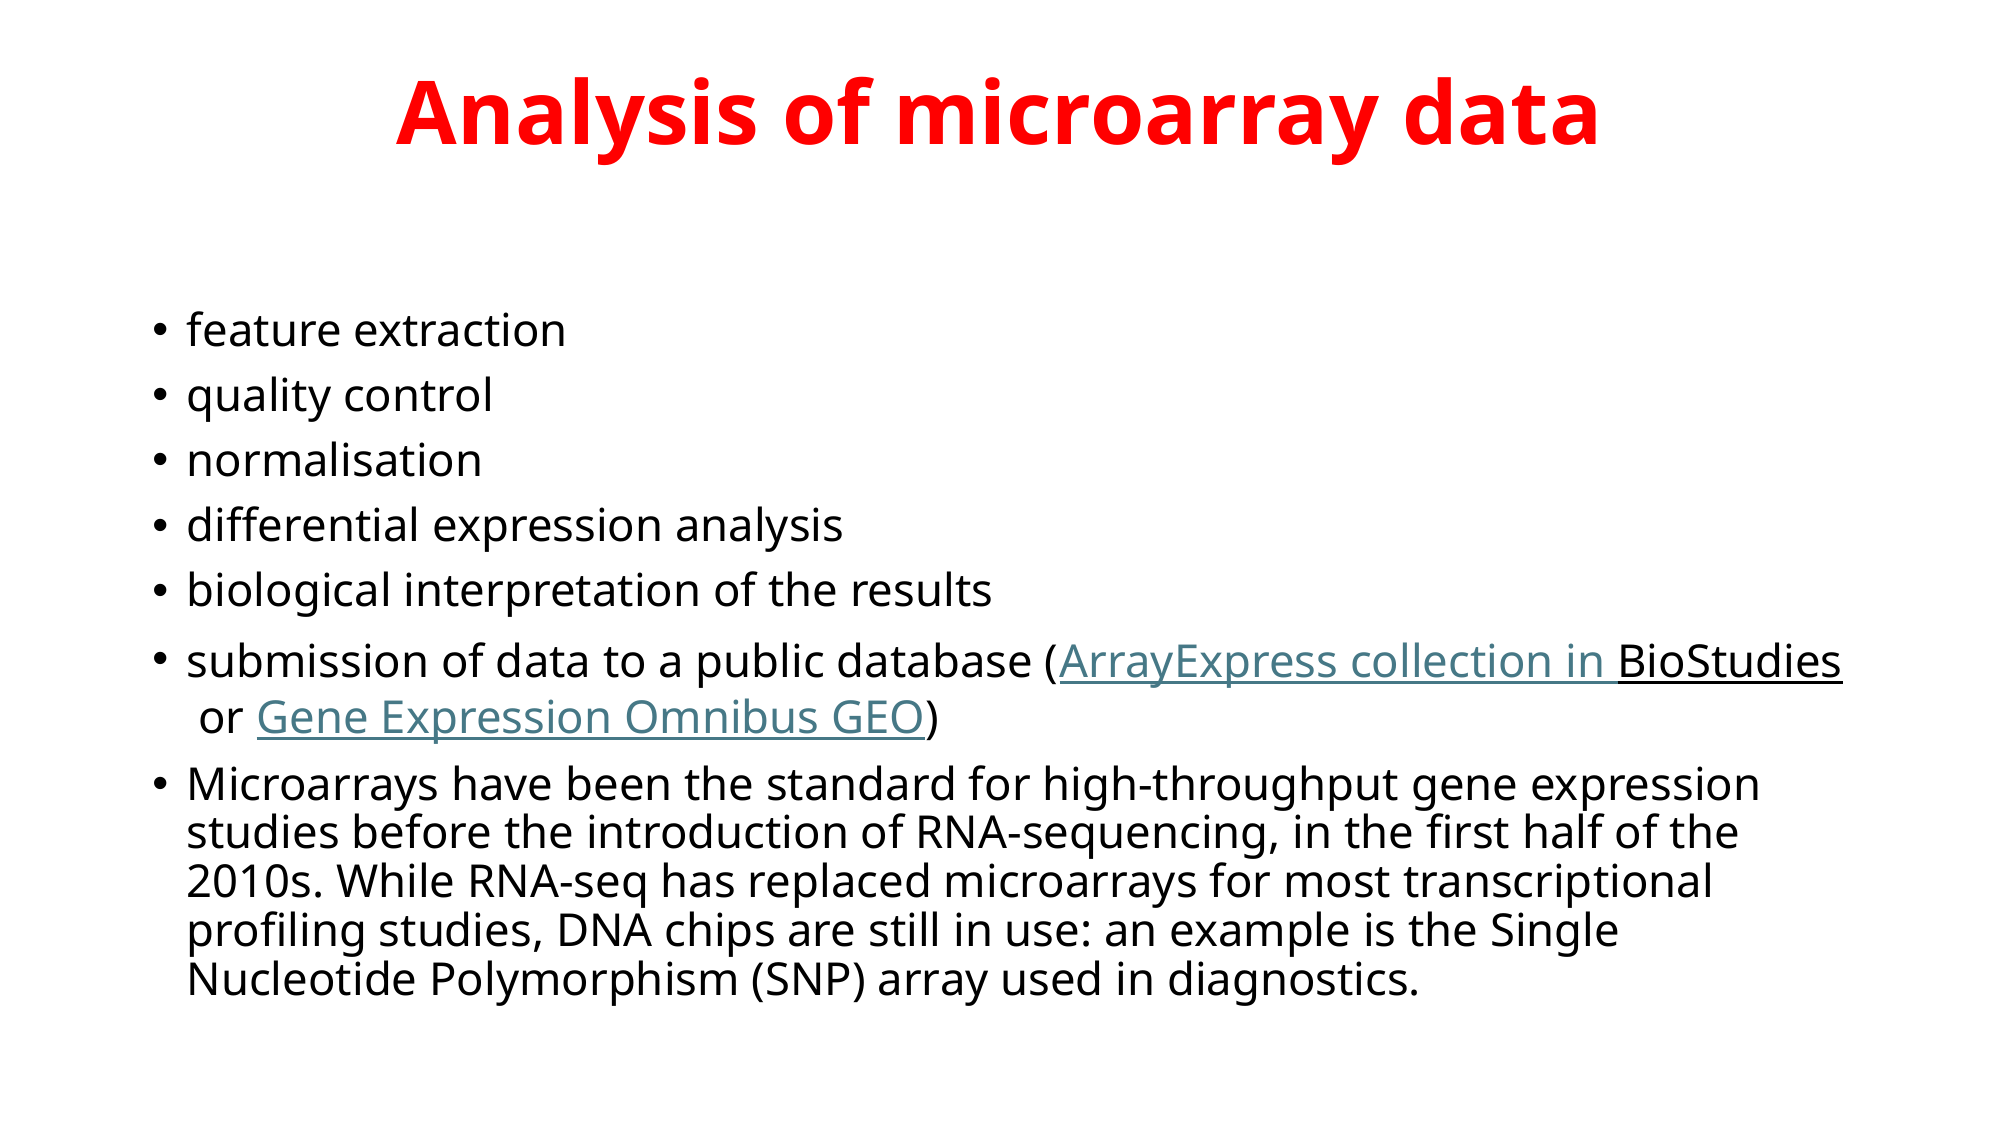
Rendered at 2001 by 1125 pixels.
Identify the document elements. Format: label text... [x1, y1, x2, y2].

list feature extraction quality control normalisation differential expression analysis biological interpretation of the results submission of data to a public database (ArrayExpress collection in BioStudies or Gene Expression Omnibus GEO) Microarrays have been the standard for high-throughput gene expression studies before the introduction of RNA-sequencing, in the first half of the 2010s. While RNA-seq has replaced microarrays for most transcriptional profiling studies, DNA chips are still in use: an example is the Single Nucleotide Polymorphism (SNP) array used in diagnostics. [137, 299, 1863, 1014]
title Analysis of microarray data [137, 59, 1863, 278]
